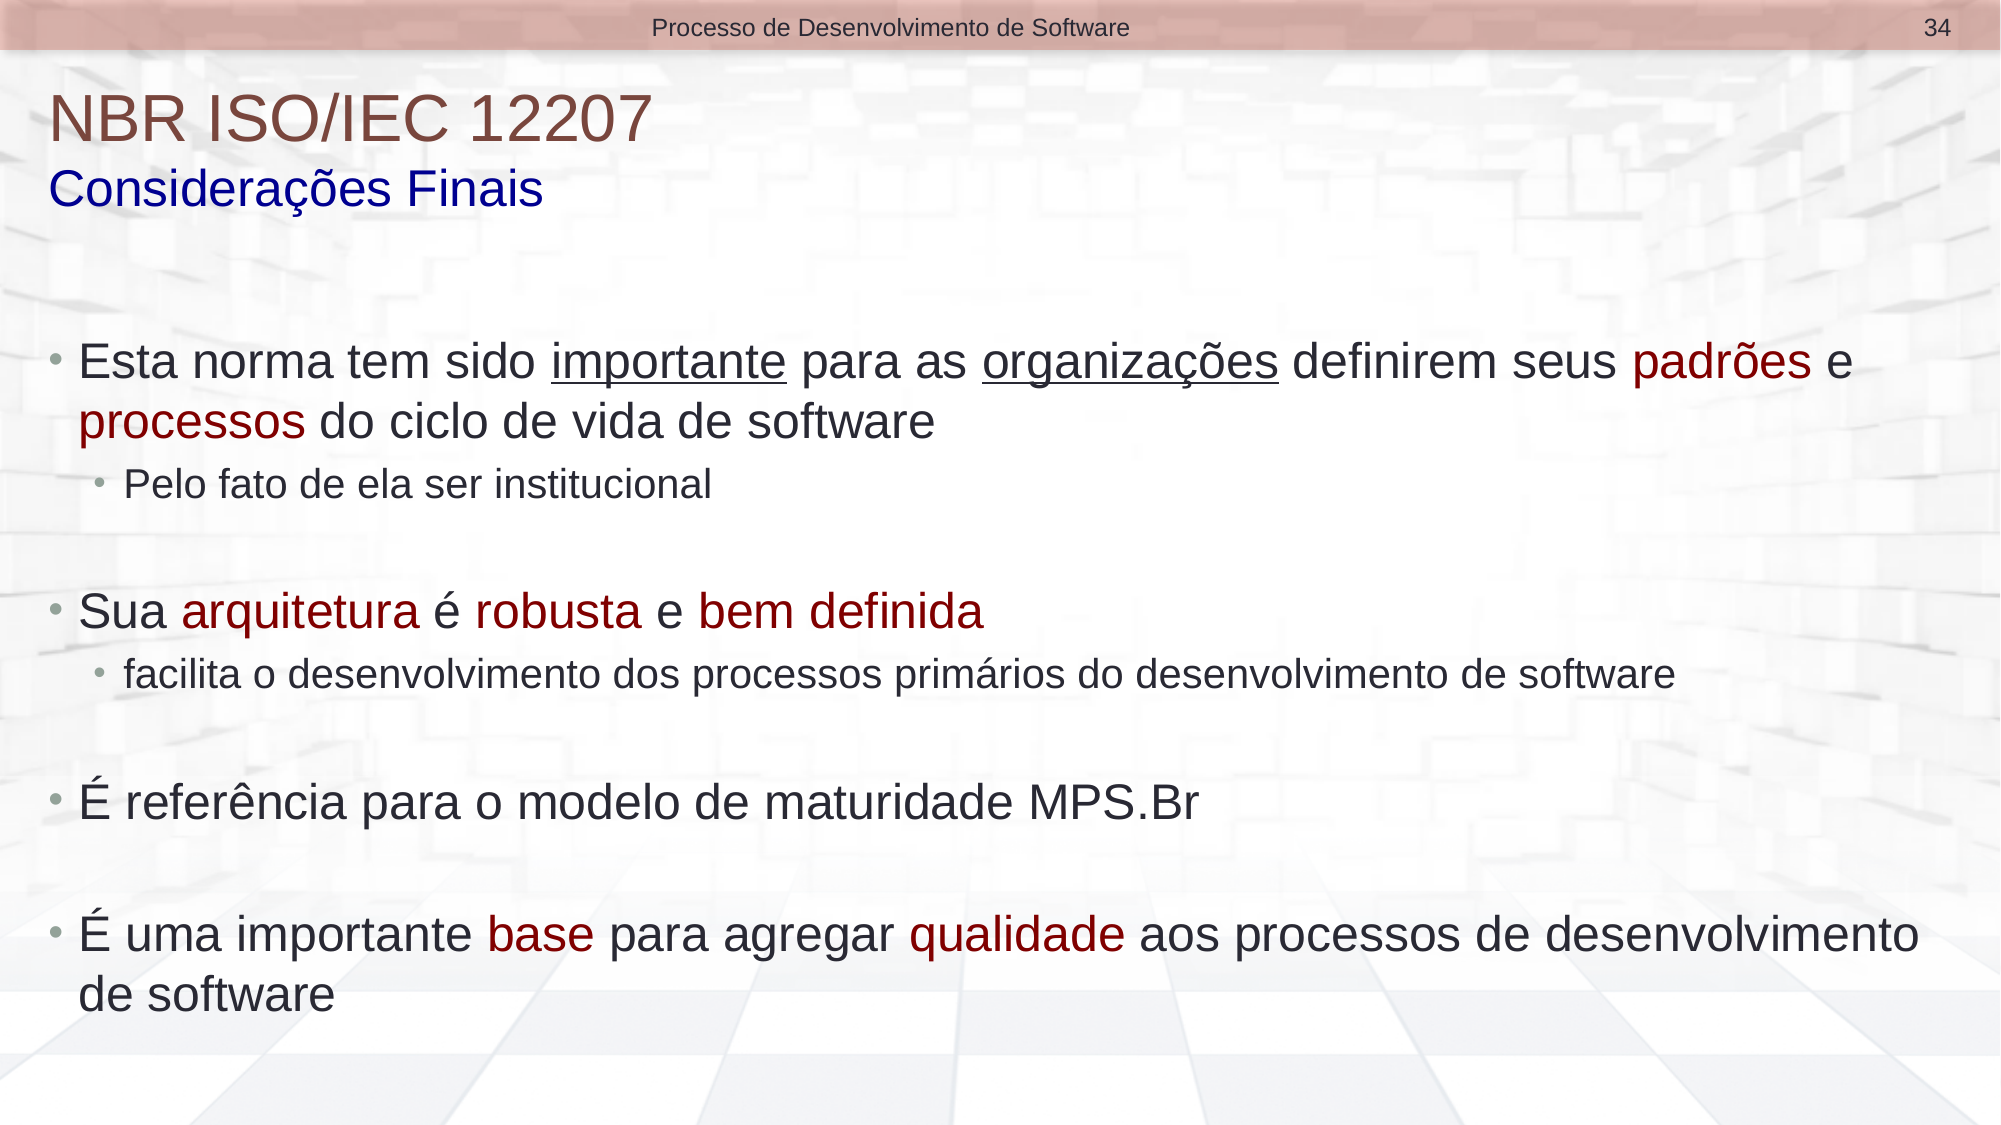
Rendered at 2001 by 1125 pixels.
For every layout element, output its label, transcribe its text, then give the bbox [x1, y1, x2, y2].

footer Processo de Desenvolvimento de Software [33, 3, 1750, 50]
list Esta norma tem sido importante para as organizações definirem seus padrões e processos do ciclo de vida de software Pelo fato de ela ser institucional Sua arquitetura é robusta e bem definida facilita o desenvolvimento dos processos primários do desenvolvimento de software É referência para o modelo de maturidade MPS.Br É uma importante base para agregar qualidade aos processos de desenvolvimento de software [33, 249, 1967, 1100]
picture [0, 776, 2000, 1125]
title NBR ISO/IEC 12207 Considerações Finais [33, 66, 1967, 225]
slide_number 34 [1783, 3, 1967, 50]
